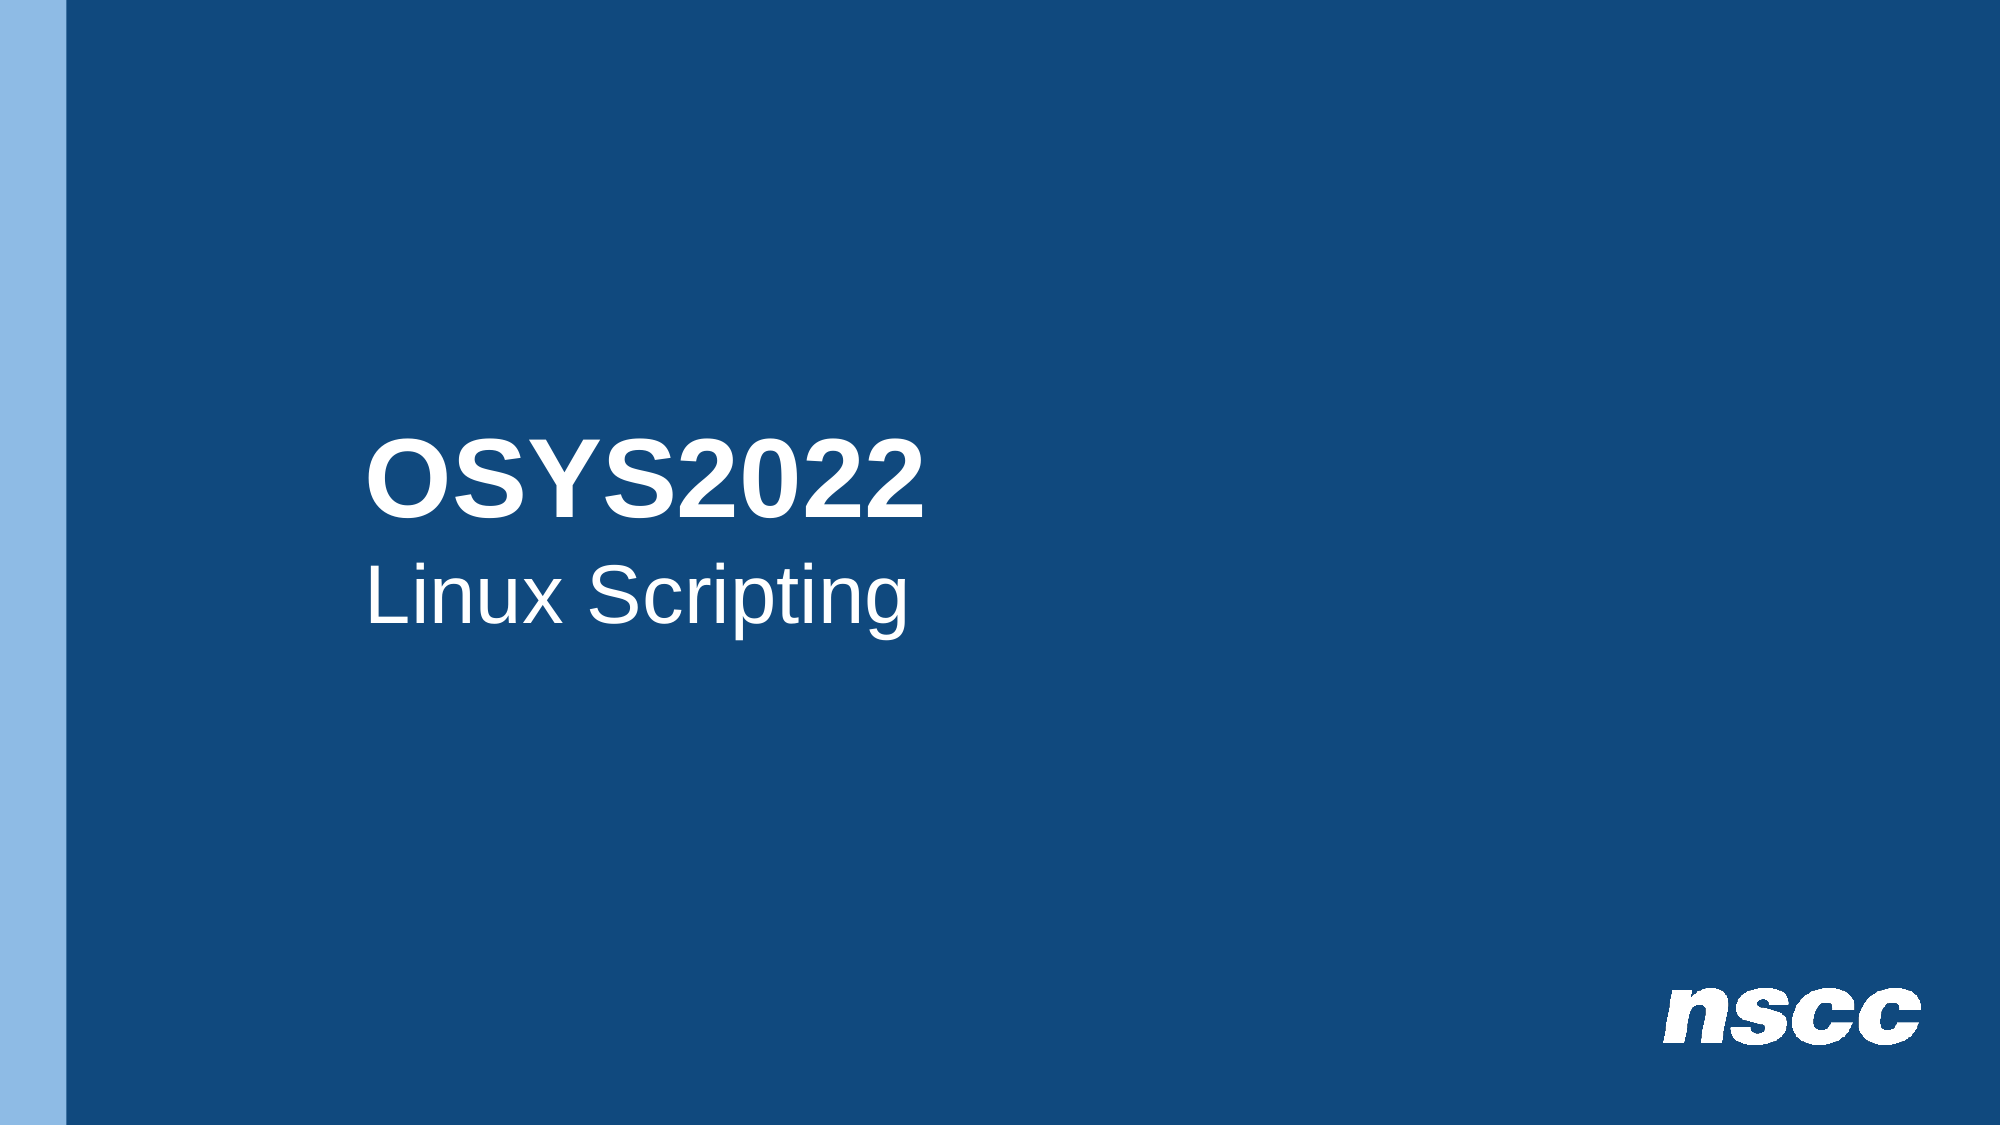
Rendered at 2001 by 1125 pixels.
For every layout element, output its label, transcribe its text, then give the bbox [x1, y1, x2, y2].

picture [1661, 986, 1922, 1047]
text_box [0, 0, 67, 1125]
text_box OSYS2022 Linux Scripting [357, 404, 935, 720]
